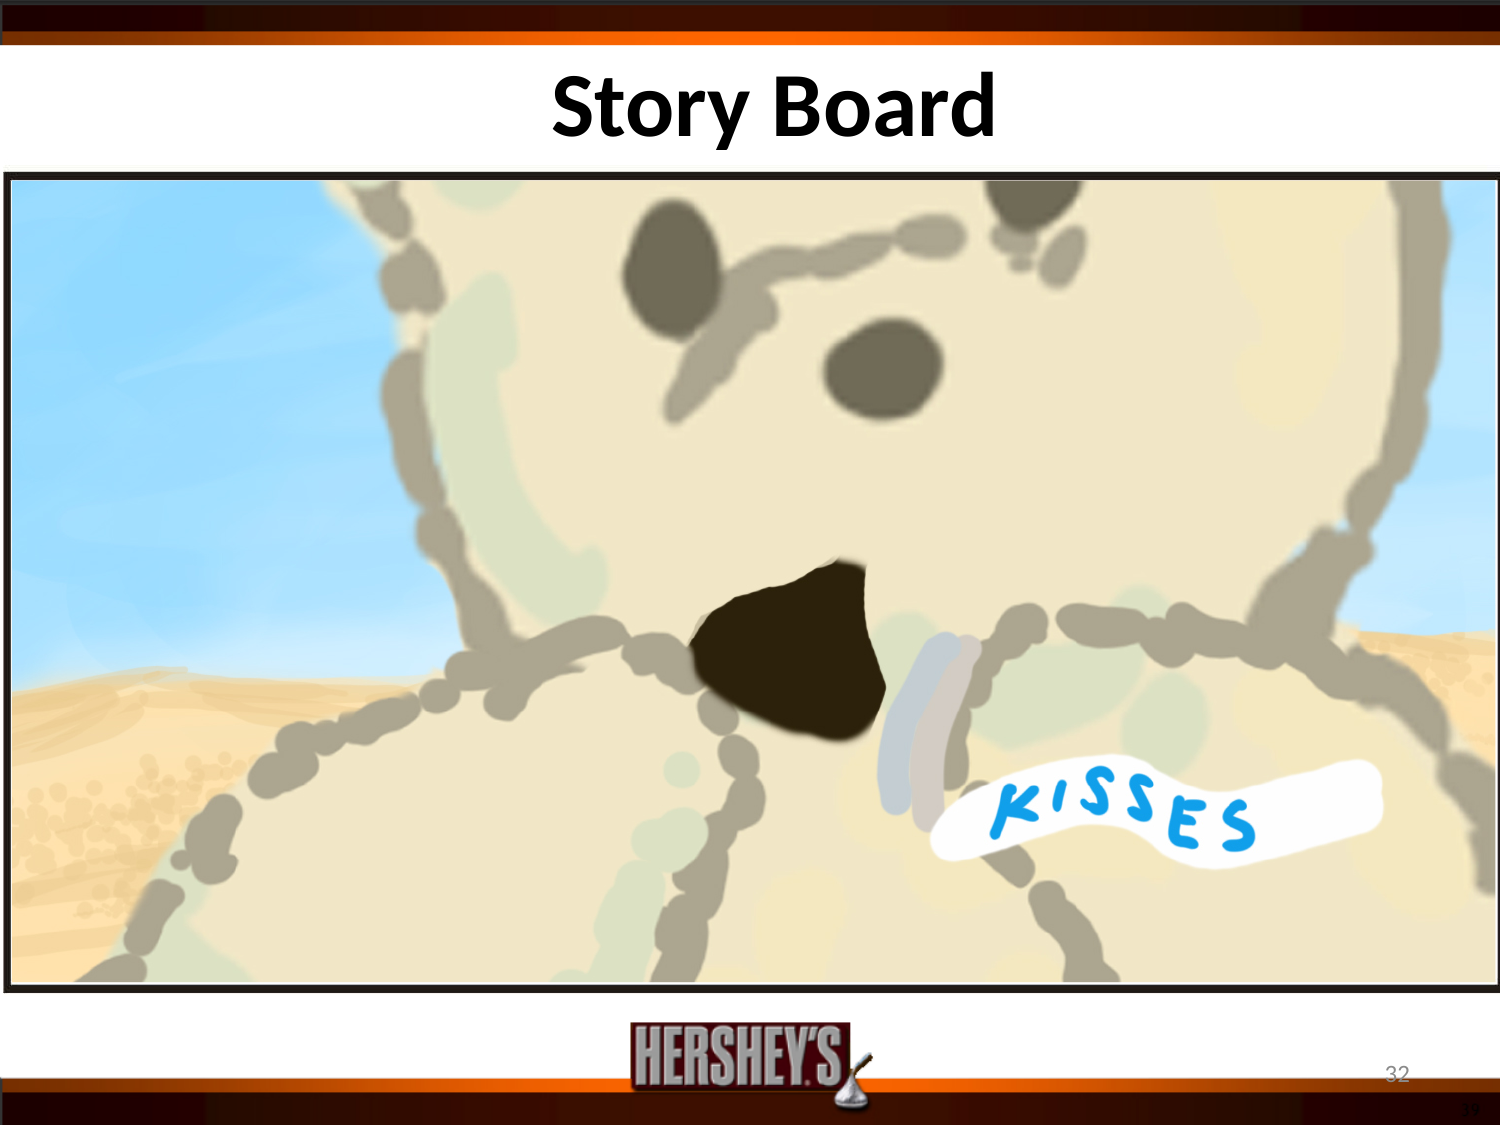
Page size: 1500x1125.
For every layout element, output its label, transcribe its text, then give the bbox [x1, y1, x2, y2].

text_box Story Board [474, 37, 1075, 148]
picture [0, 0, 1500, 1125]
slide_number 32 [1074, 1042, 1425, 1103]
